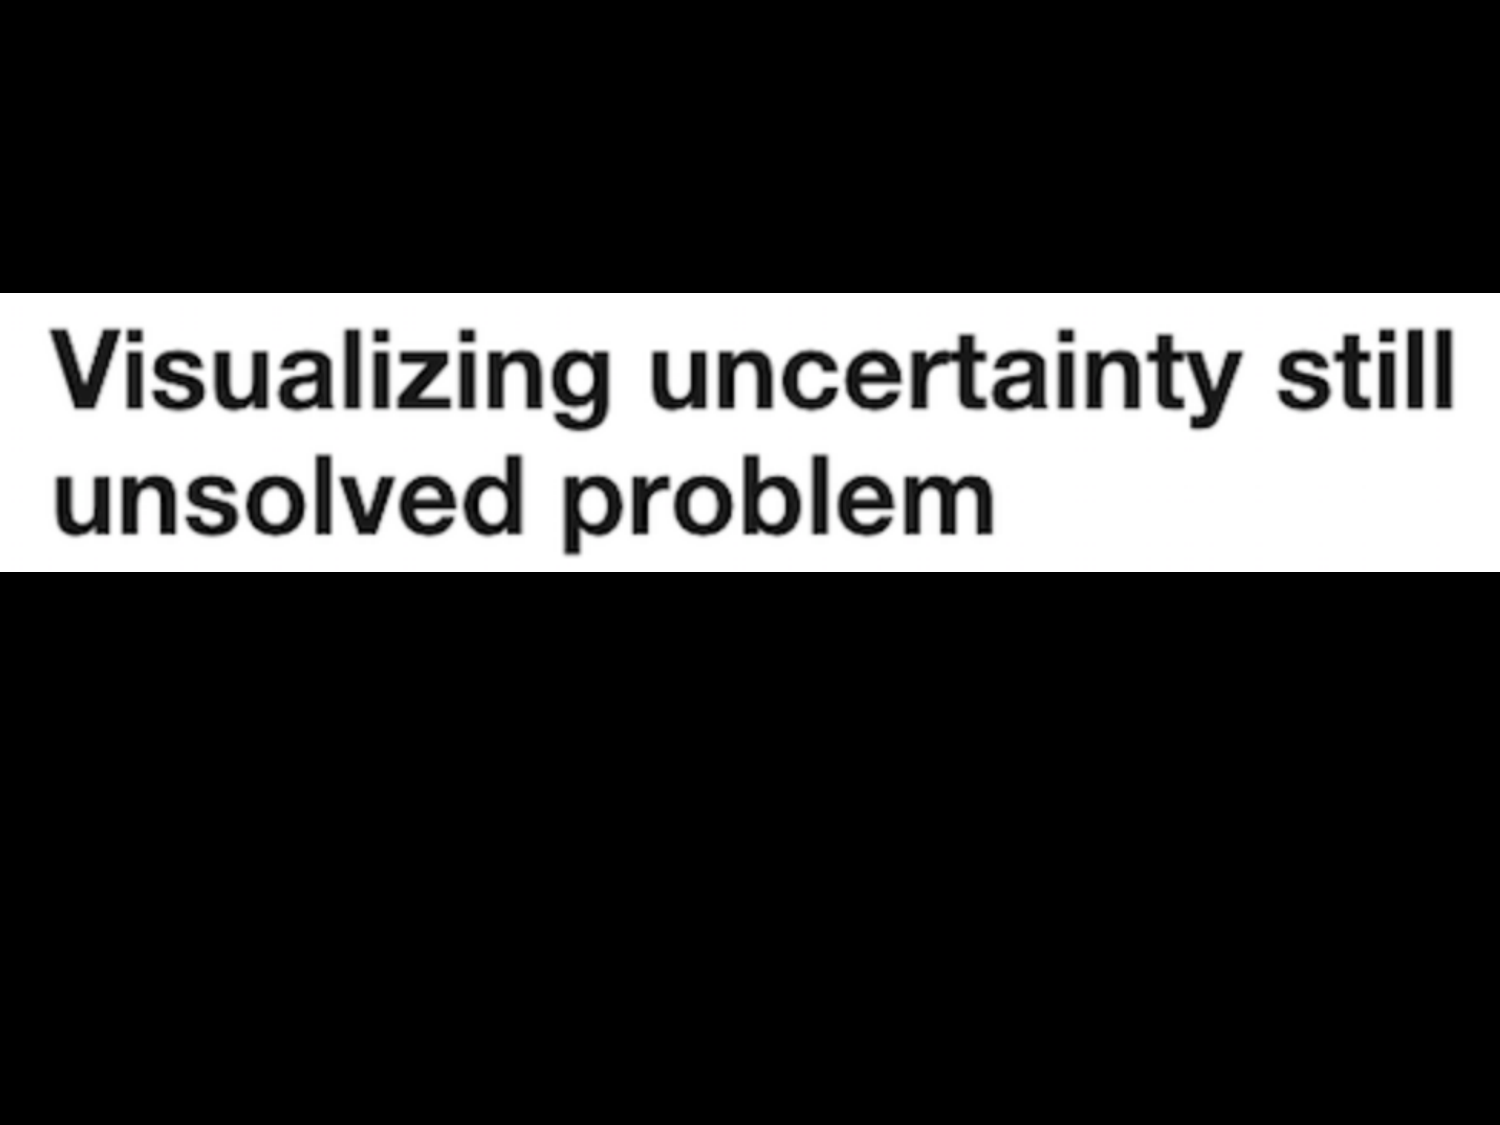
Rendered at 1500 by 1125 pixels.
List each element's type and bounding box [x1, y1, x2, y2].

picture [0, 293, 1500, 573]
